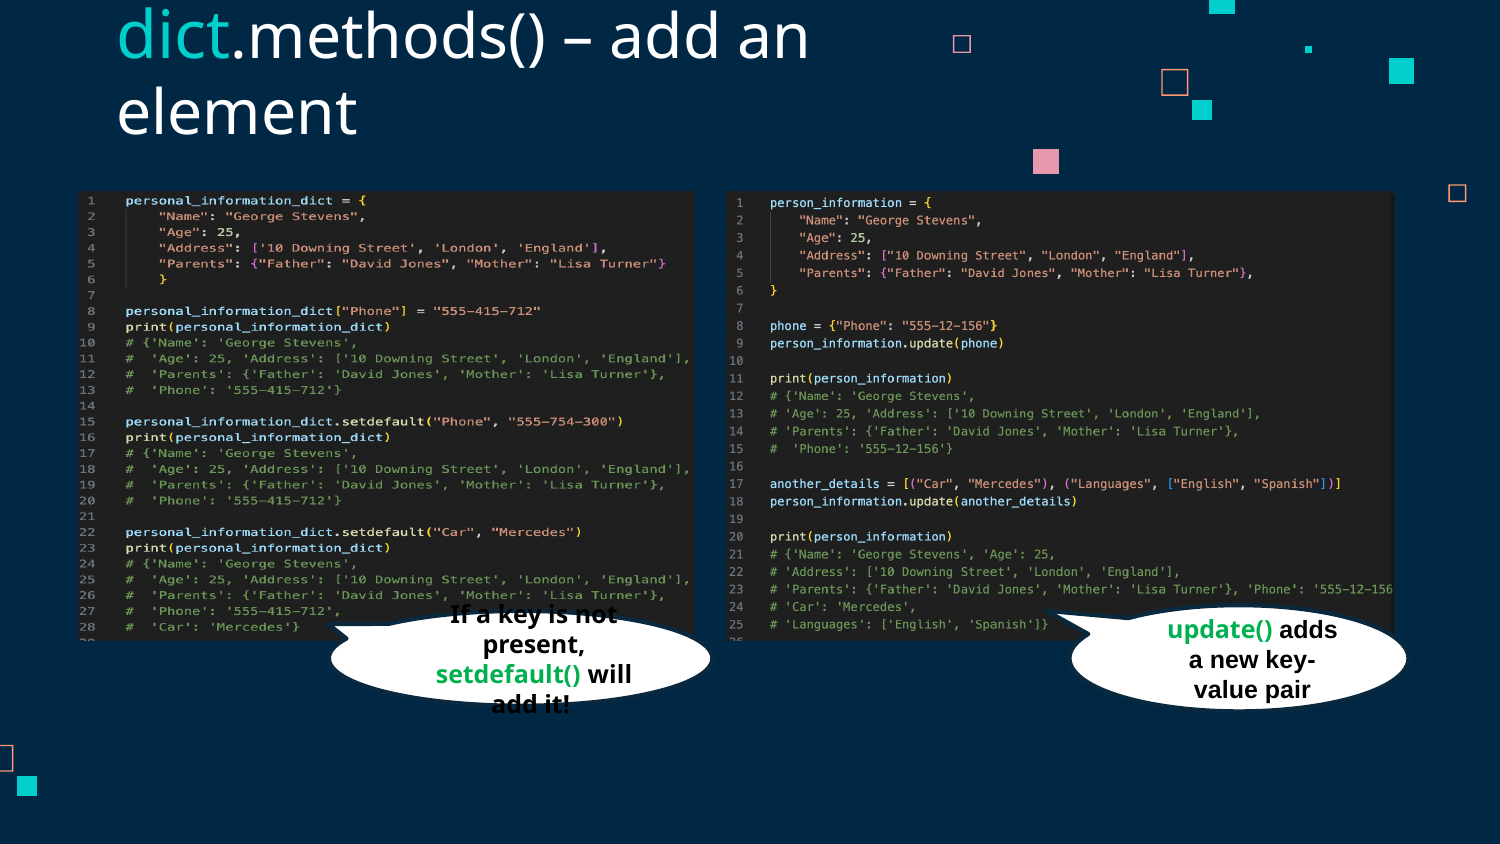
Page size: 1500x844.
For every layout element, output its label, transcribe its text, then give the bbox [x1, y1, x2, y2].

title dict.methods() – add an element [101, 67, 966, 163]
picture [77, 191, 695, 642]
text_box update() adds a new key-value pair [1067, 638, 1411, 714]
picture [726, 191, 1395, 642]
text_box If a key is not present, setdefault() will add it! [326, 638, 715, 708]
